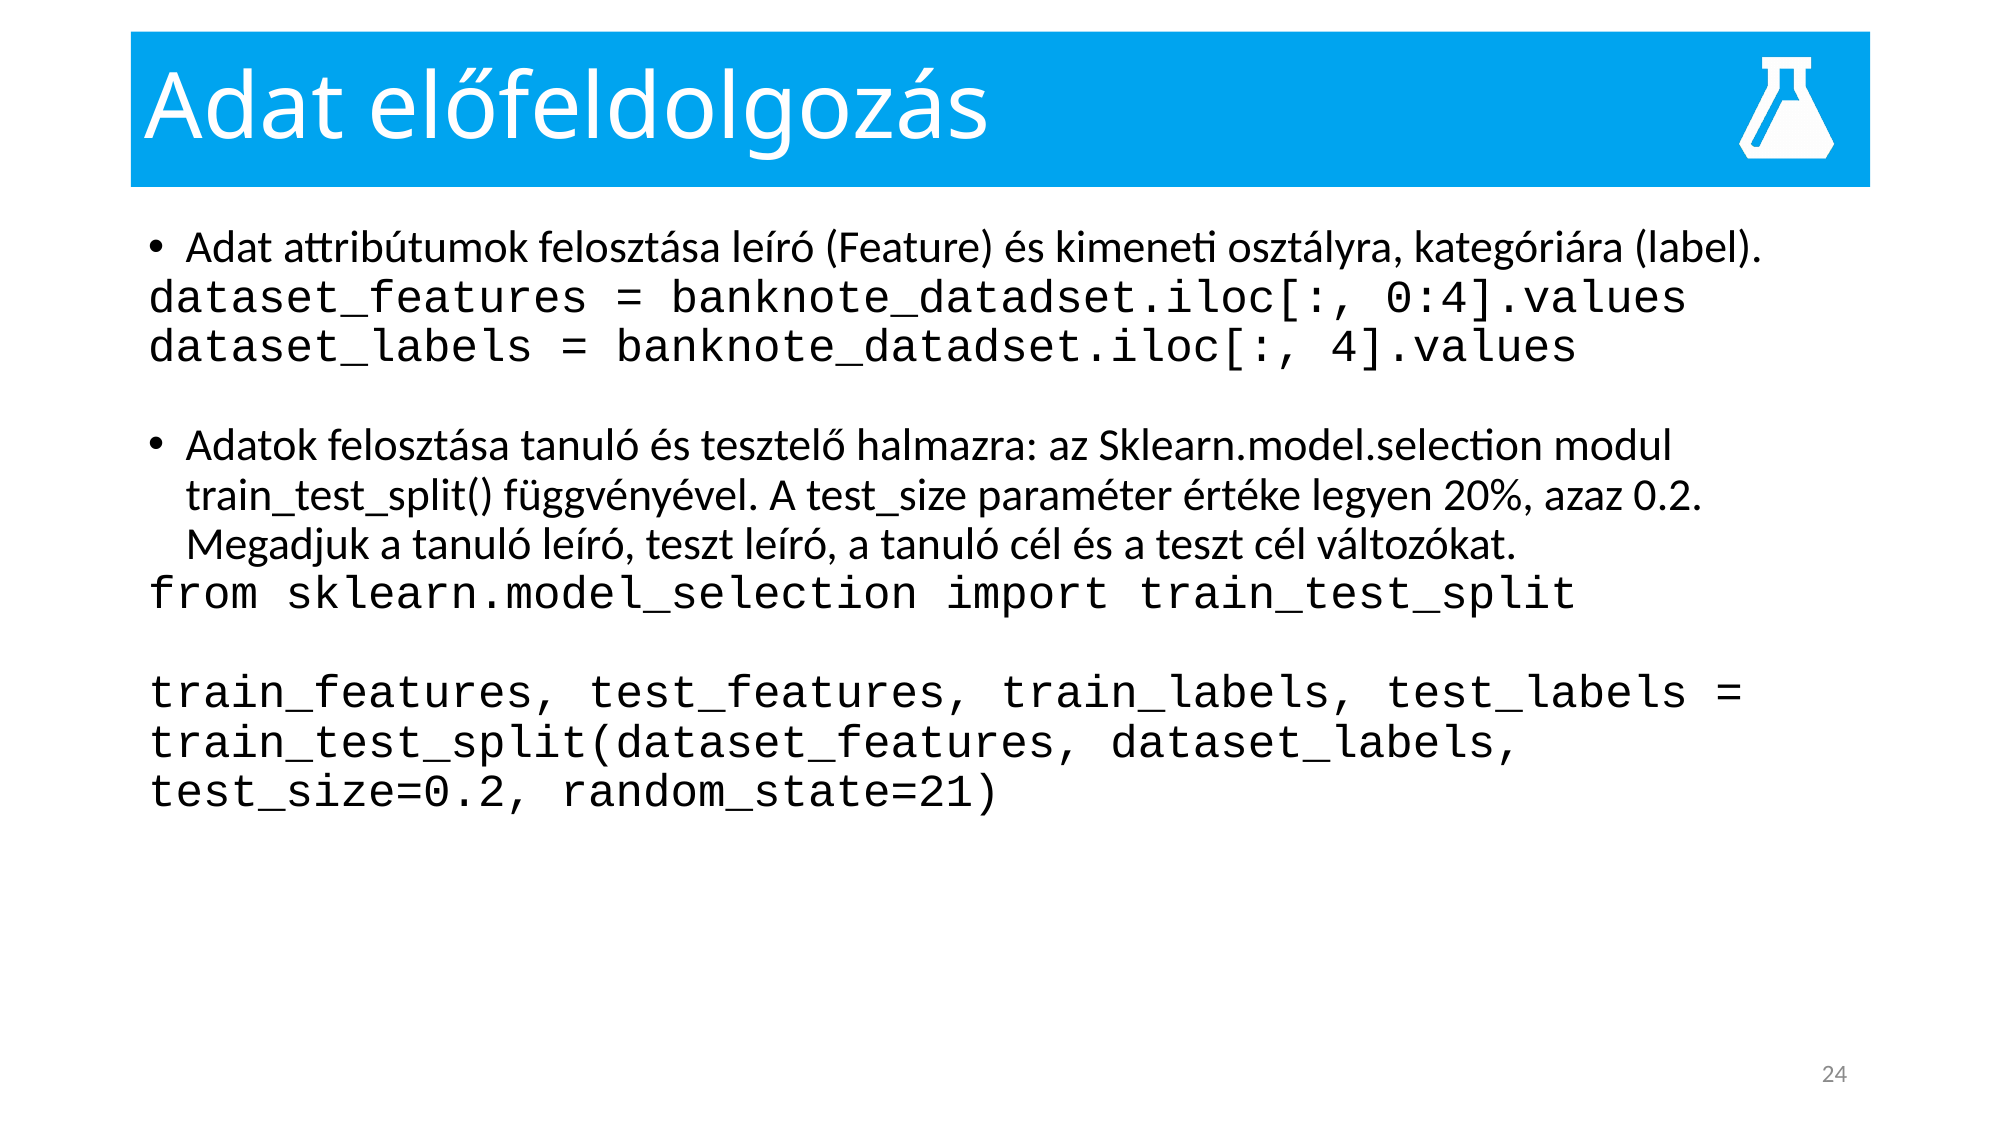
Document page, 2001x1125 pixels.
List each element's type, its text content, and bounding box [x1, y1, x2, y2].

picture [1740, 58, 1833, 158]
list Adat attribútumok felosztása leíró (Feature) és kimeneti osztályra, kategóriára (label). dataset_features = banknote_datadset.iloc[:, 0:4].values dataset_labels = banknote_datadset.iloc[:, 4].values Adatok felosztása tanuló és tesztelő halmazra: az Sklearn.model.selection modul train_test_split() függvényével. A test_size paraméter értéke legyen 20%, azaz 0.2. Megadjuk a tanuló leíró, teszt leíró, a tanuló cél és a teszt cél változókat. from sklearn.model_selection import train_test_split train_features, test_features, train_labels, test_labels = train_test_split(dataset_features, dataset_labels, test_size=0.2, random_state=21) [133, 215, 1871, 993]
slide_number 24 [1412, 1042, 1863, 1103]
title Adat előfeldolgozás [129, 31, 1701, 187]
